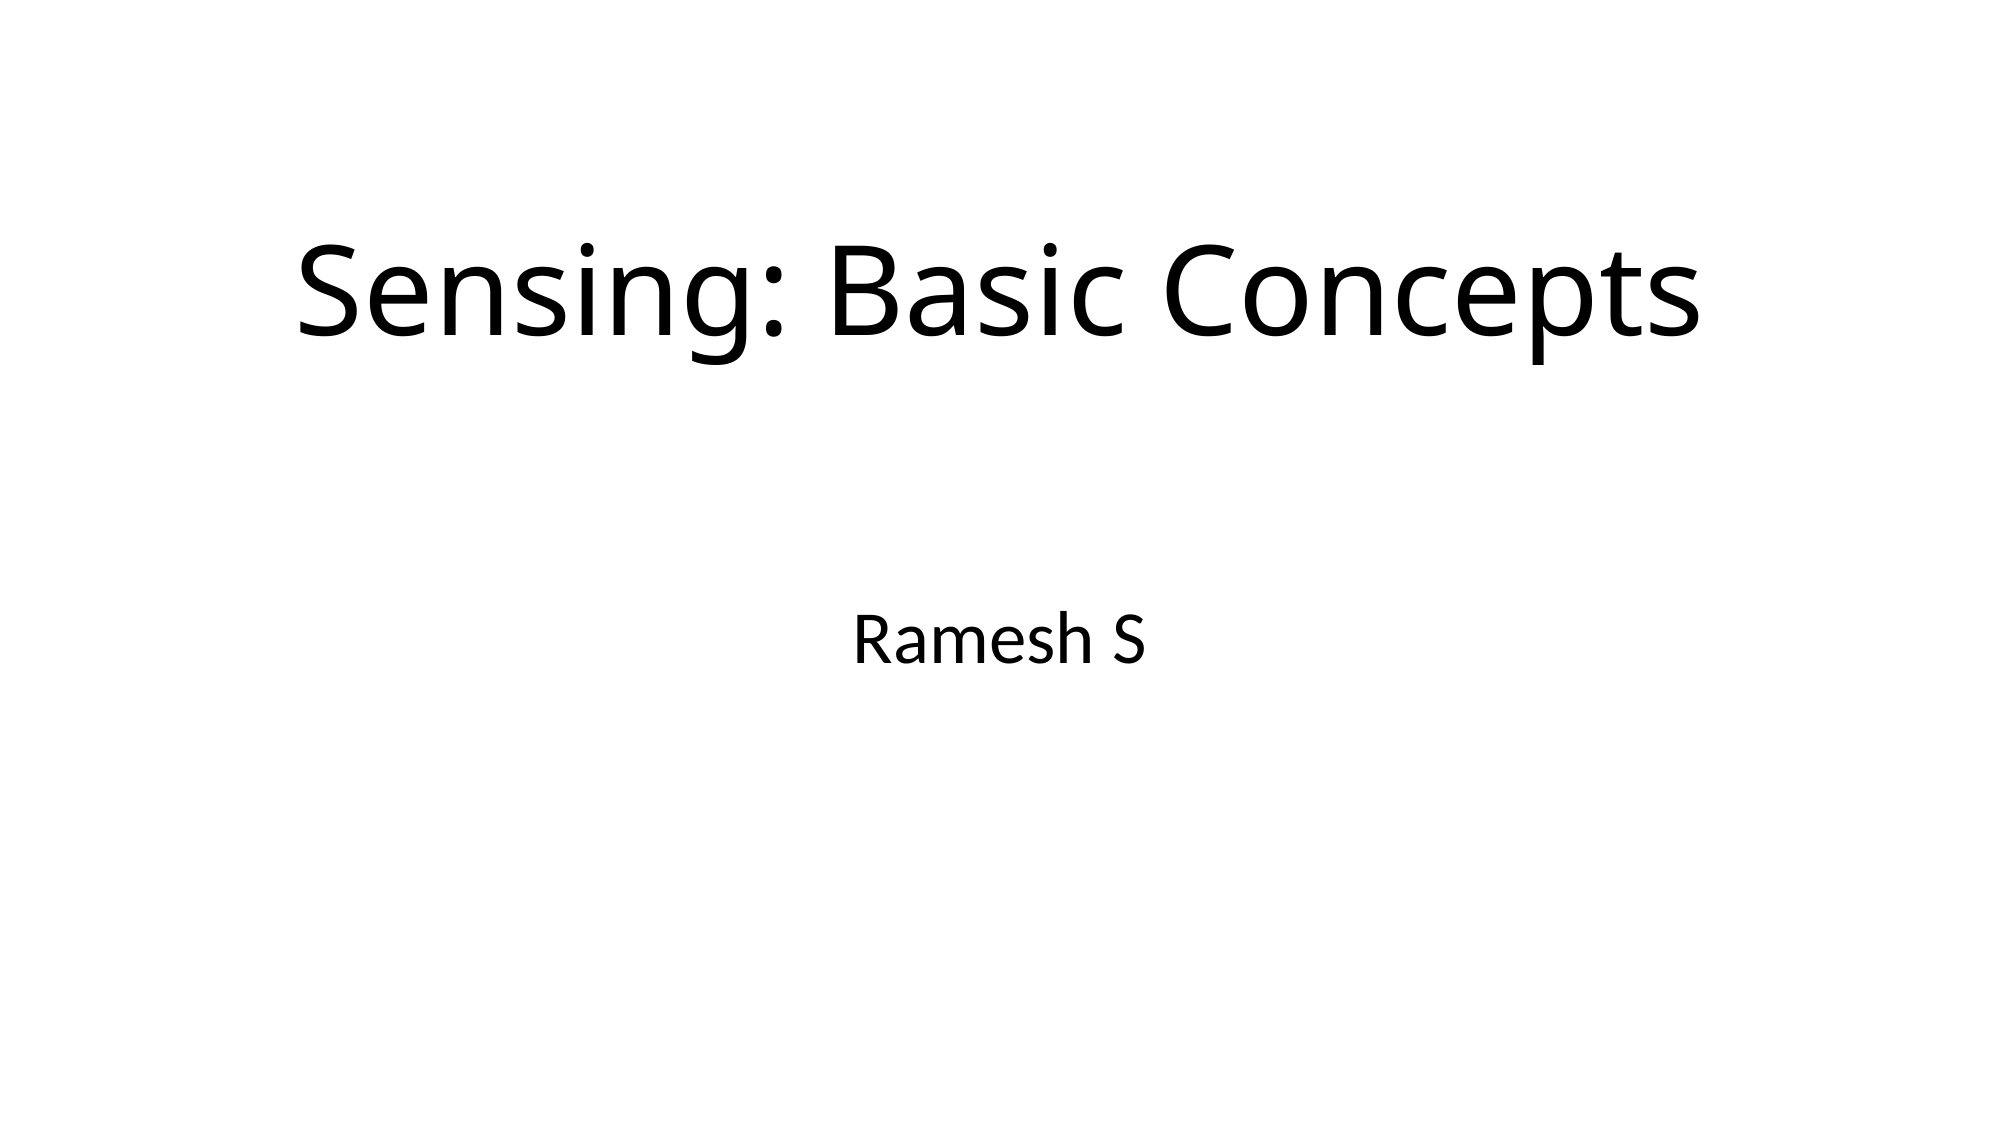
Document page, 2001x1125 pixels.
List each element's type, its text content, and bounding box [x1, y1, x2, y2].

title Sensing: Basic Concepts [249, 112, 1750, 370]
subtitle Ramesh S [249, 590, 1750, 863]
